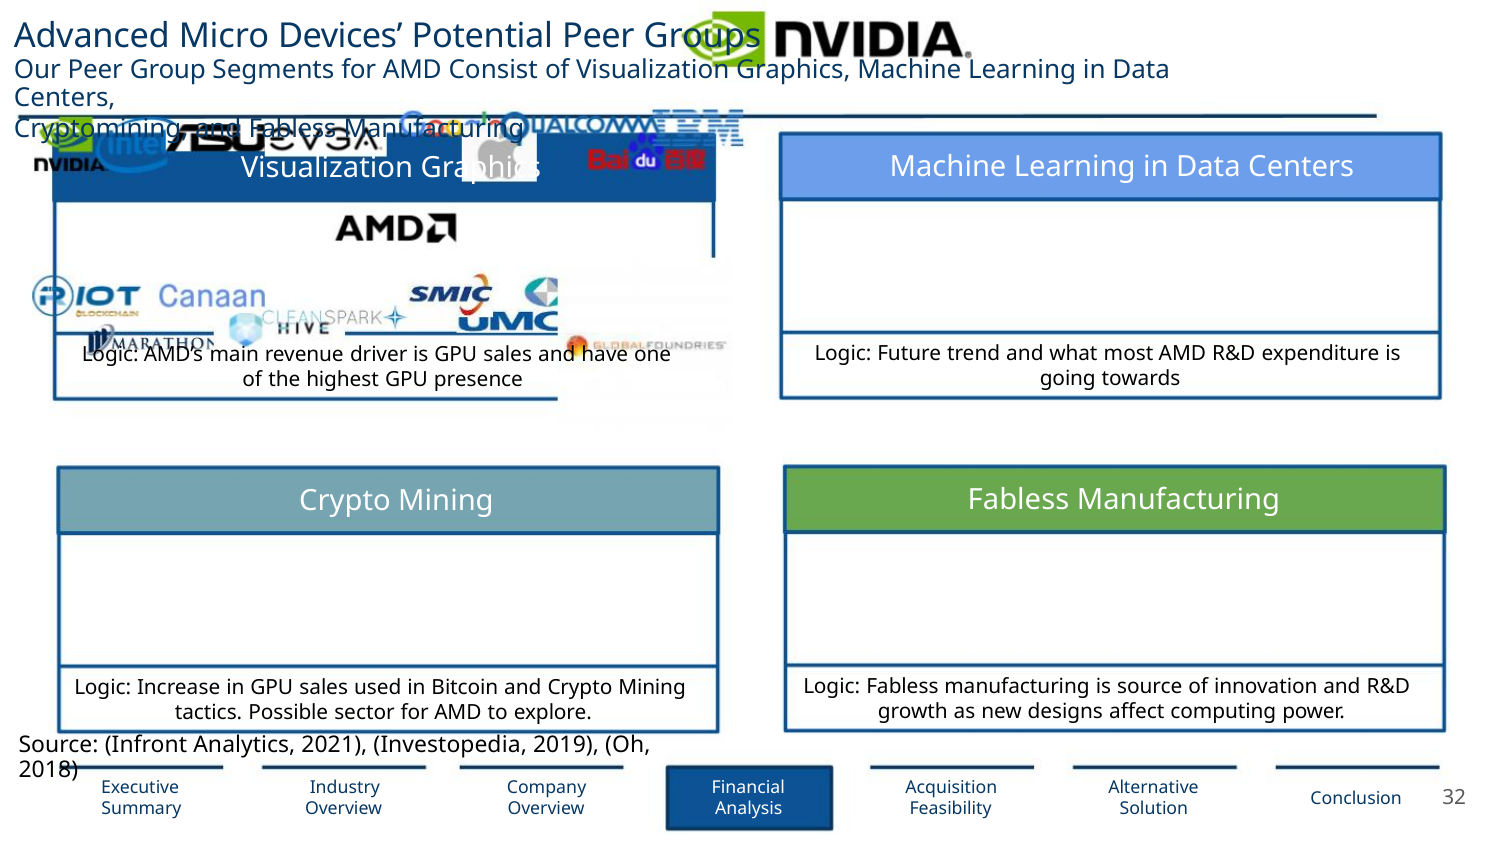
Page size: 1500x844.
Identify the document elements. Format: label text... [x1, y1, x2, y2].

text_box Industry Overview [305, 776, 411, 819]
text_box Machine Learning in Data Centers [889, 150, 1357, 183]
text_box Logic: Increase in GPU sales used in Bitcoin and Crypto Mining tactics. Possible sector for AMD to explore. [74, 675, 729, 724]
text_box Logic: AMD’s main revenue driver is GPU sales and have one of the highest GPU presence [81, 342, 713, 392]
text_box Alternative Solution [1108, 776, 1228, 819]
text_box Conclusion [1310, 787, 1431, 809]
text_box 32 [1442, 785, 1491, 810]
text_box Source: (Infront Analytics, 2021), (Investopedia, 2019), (Oh, 2018) [18, 731, 662, 783]
text_box Visualization Graphics [240, 151, 554, 184]
text_box Advanced Micro Devices’ Potential Peer Groups Our Peer Group Segments for AMD Consist of Visualization Graphics, Machine Learning in Data Centers, Cryptomining, and Fabless Manufacturing [14, 14, 1264, 143]
text_box [0, 0, 1500, 844]
text_box Logic: Fabless manufacturing is source of innovation and R&D growth as new designs affect computing power. [803, 673, 1452, 723]
text_box Financial Analysis [711, 776, 814, 819]
text_box Executive Summary [101, 776, 210, 819]
text_box Crypto Mining [299, 483, 504, 517]
text_box Company Overview [506, 776, 613, 819]
text_box Fabless Manufacturing [967, 482, 1288, 516]
text_box Logic: Future trend and what most AMD R&D expenditure is going towards [814, 341, 1432, 390]
text_box Acquisition Feasibility [905, 776, 1026, 819]
